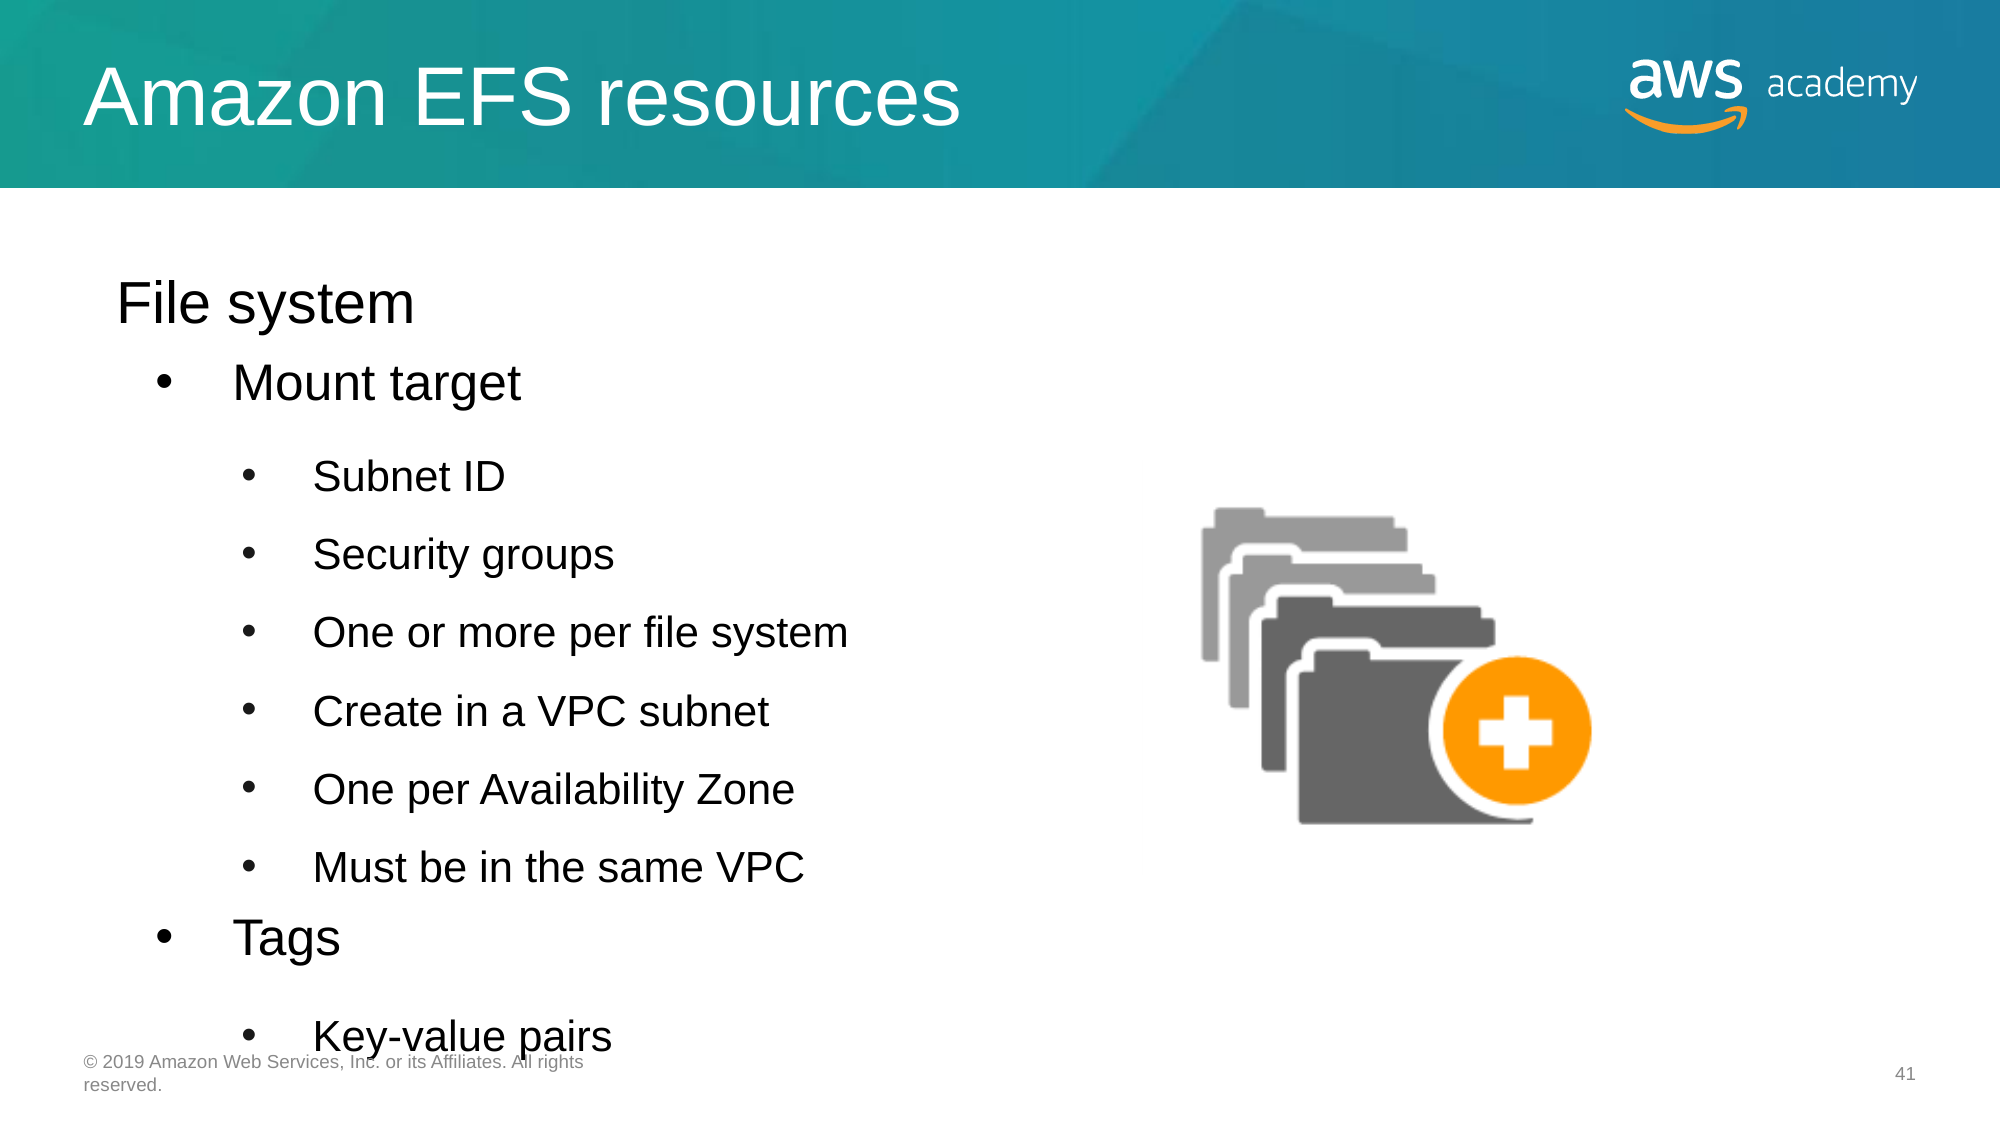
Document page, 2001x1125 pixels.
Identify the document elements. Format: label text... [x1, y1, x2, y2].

footer © 2019 Amazon Web Services, Inc. or its Affiliates. All rights reserved. [68, 1042, 682, 1103]
title Amazon EFS resources [68, 59, 1551, 138]
slide_number ‹#› [1481, 1042, 1932, 1103]
picture [0, 0, 2000, 188]
list File system Mount target Subnet ID Security groups One or more per file system Create in a VPC subnet One per Availability Zone Must be in the same VPC Tags Key-value pairs [101, 264, 1827, 1071]
picture [1141, 459, 1638, 875]
